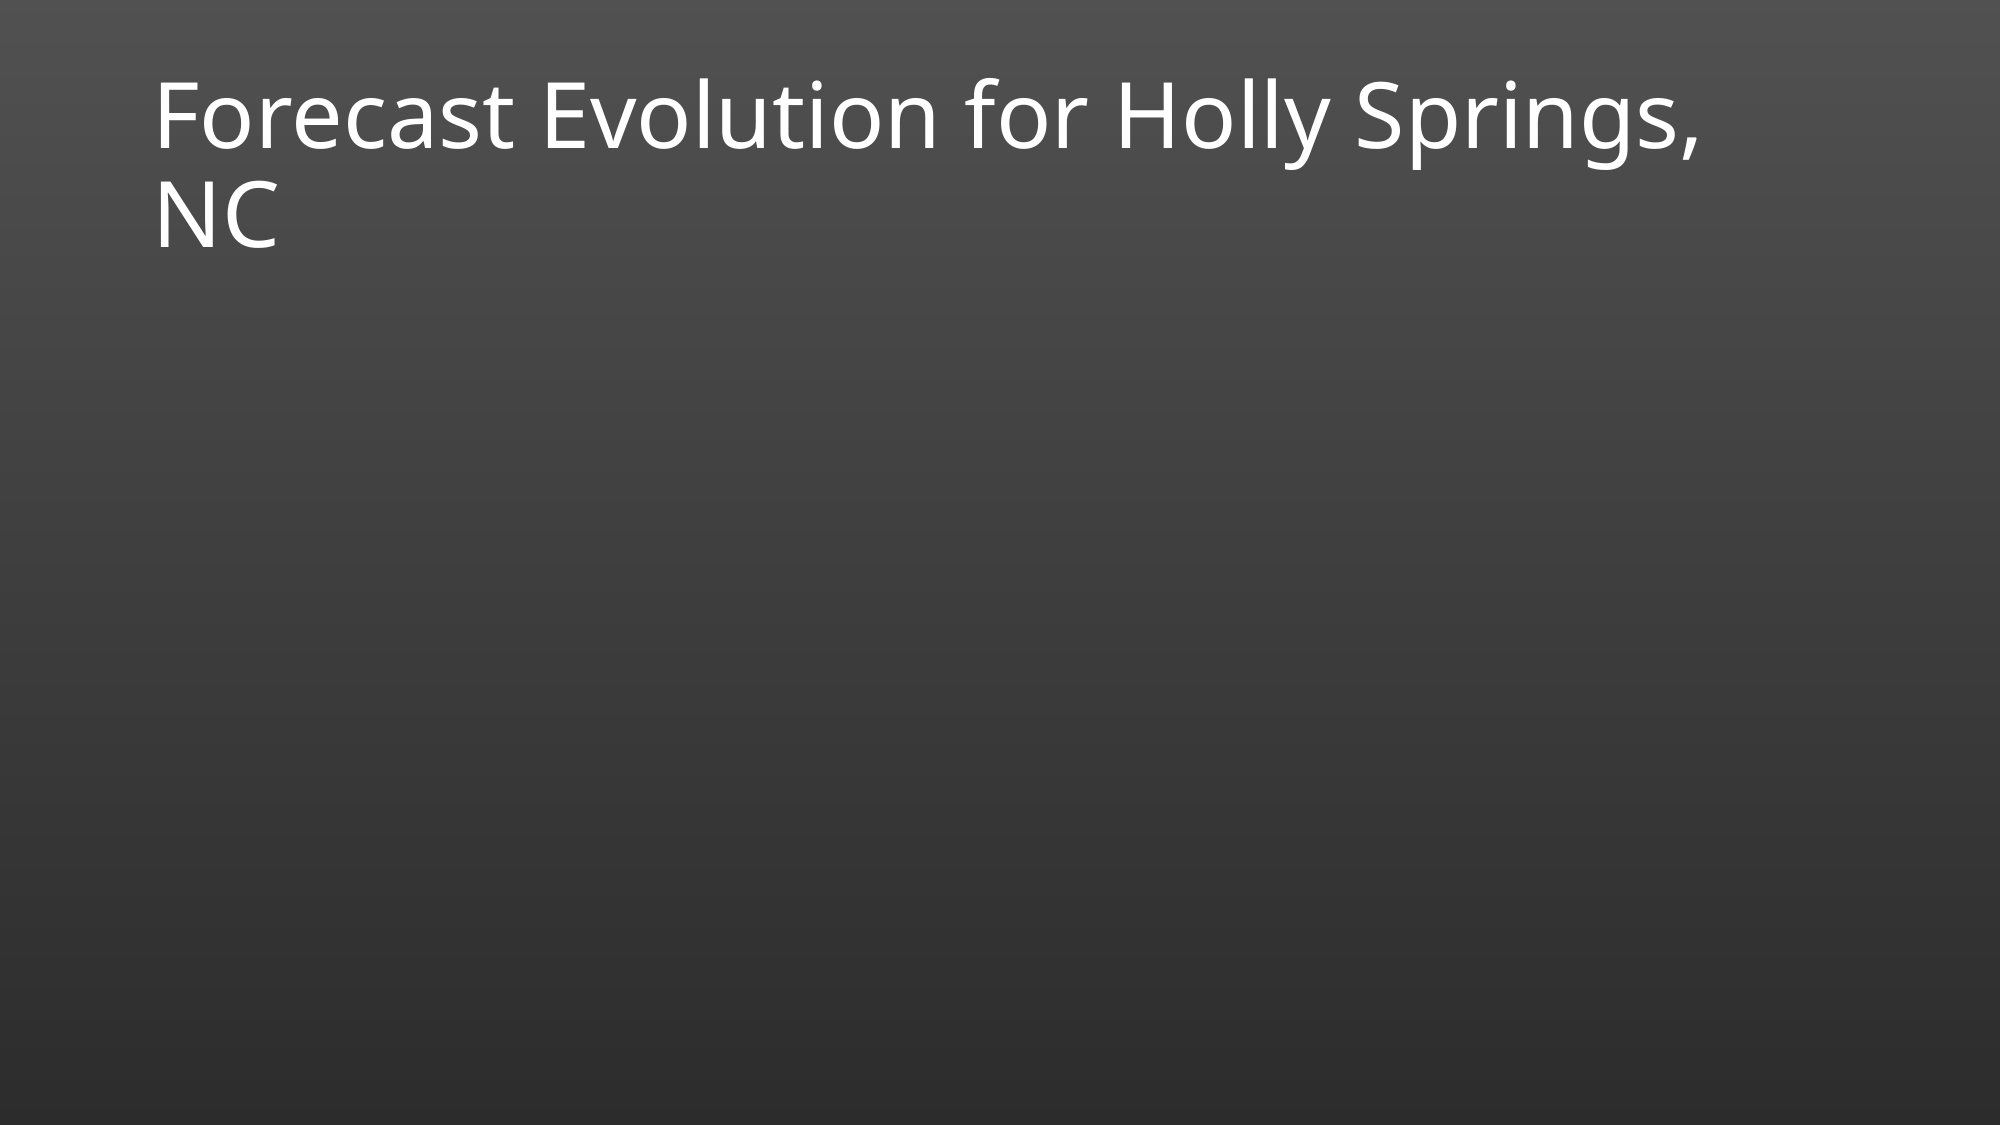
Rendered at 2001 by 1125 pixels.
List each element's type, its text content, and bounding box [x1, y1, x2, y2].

title Forecast Evolution for Holly Springs, NC [137, 59, 1863, 278]
